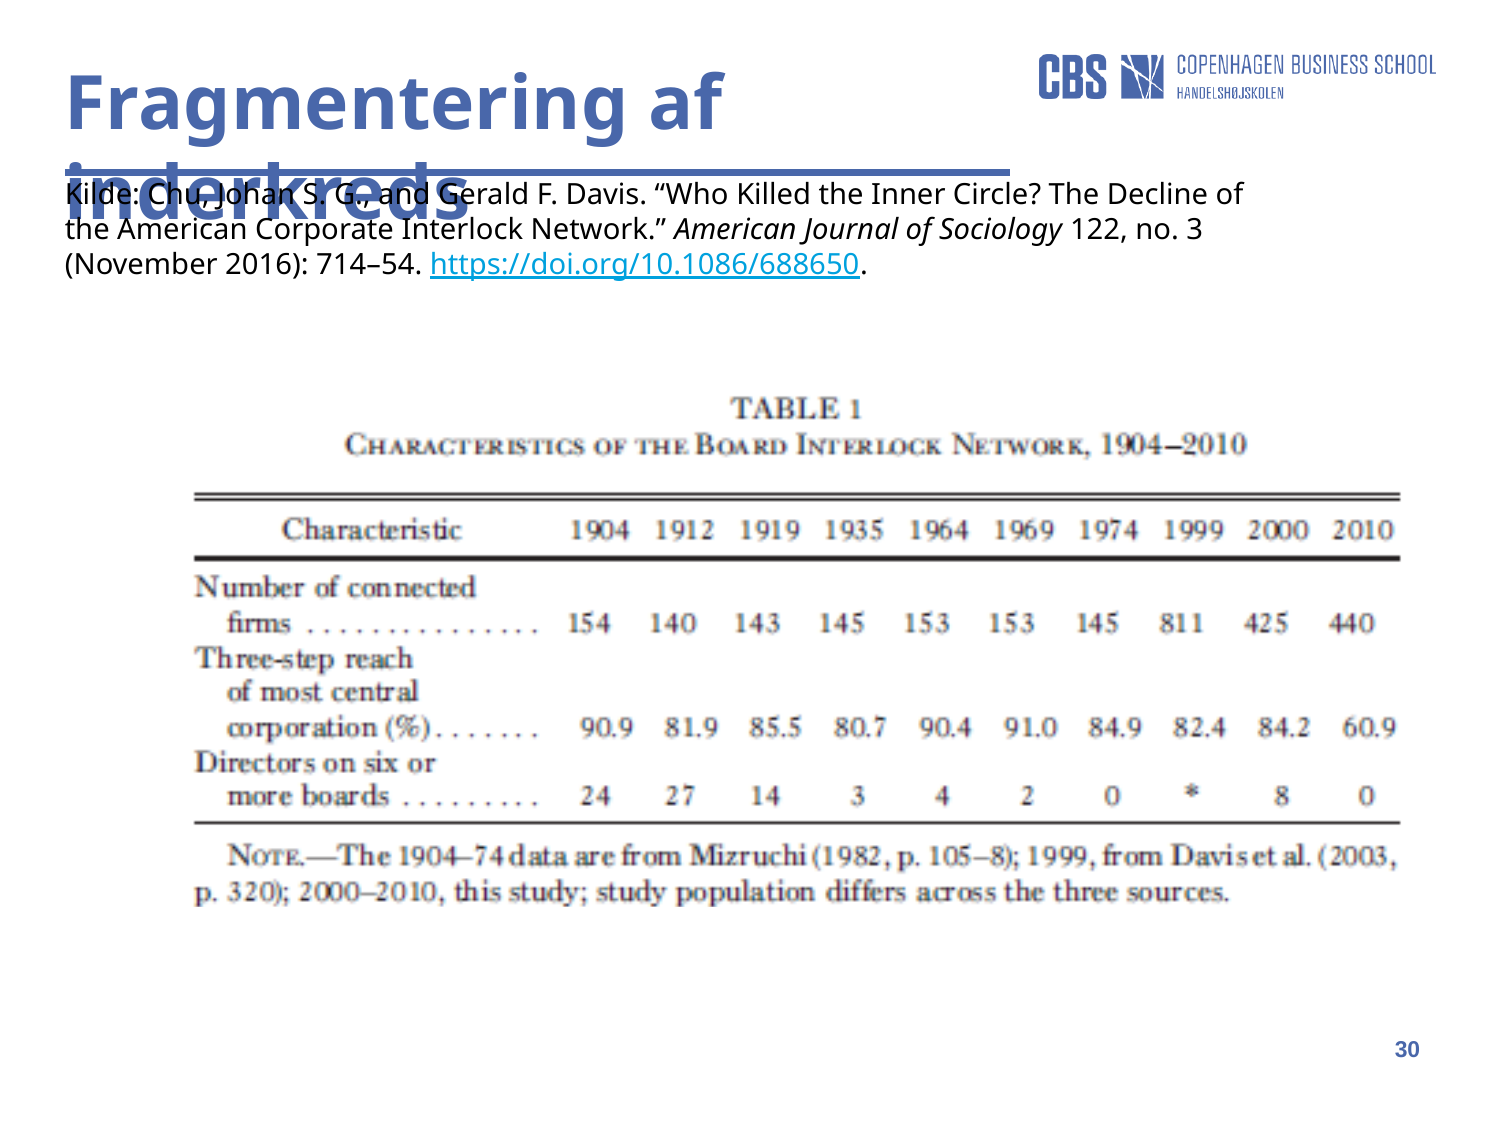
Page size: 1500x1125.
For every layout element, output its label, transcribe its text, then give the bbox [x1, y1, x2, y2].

text_box Kilde: Chu, Johan S. G., and Gerald F. Davis. “Who Killed the Inner Circle? The Decline of the American Corporate Interlock Network.” American Journal of Sociology 122, no. 3 (November 2016): 714–54. https://doi.org/10.1086/688650. [64, 175, 1270, 335]
picture [1039, 54, 1436, 99]
picture [135, 373, 1409, 907]
list Fragmentering af inderkreds [64, 54, 1011, 172]
